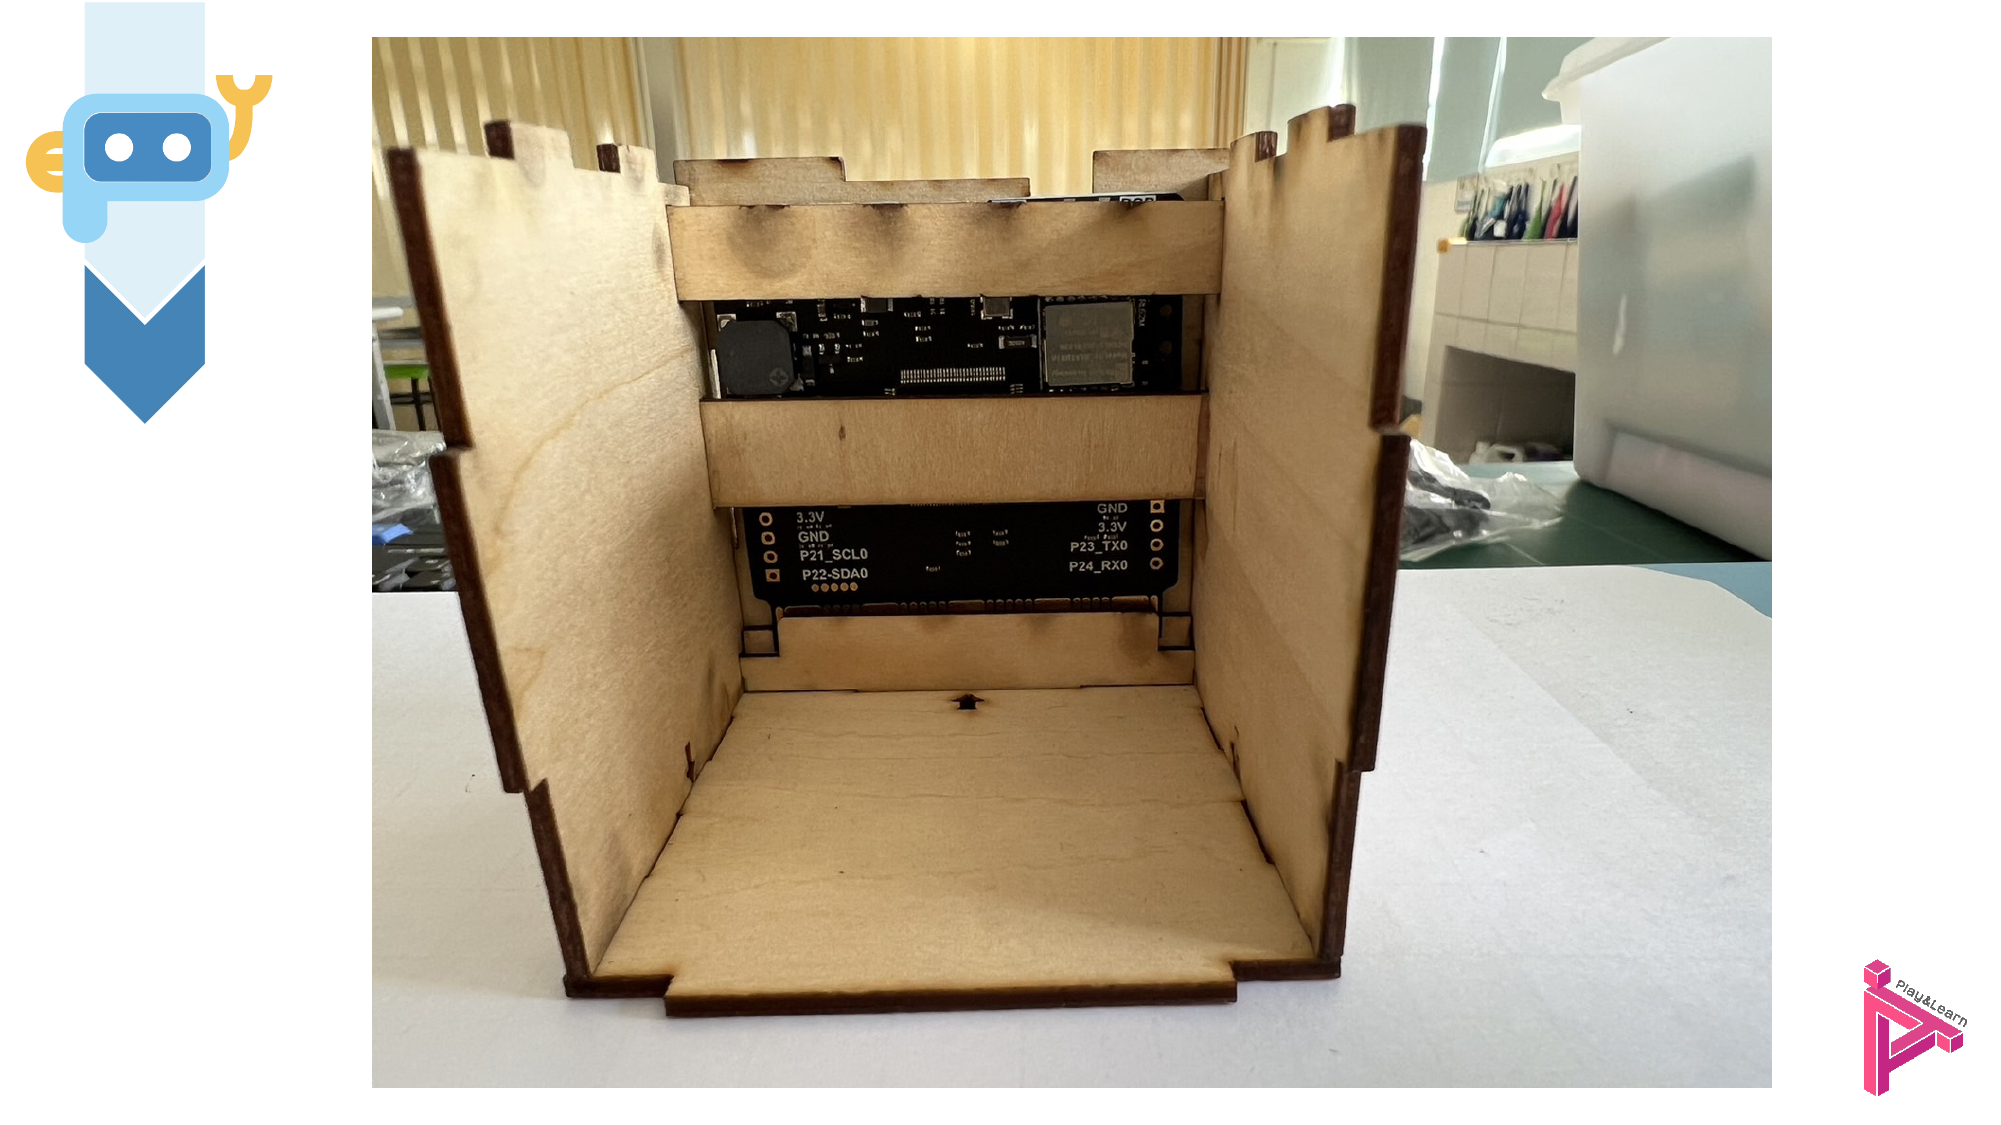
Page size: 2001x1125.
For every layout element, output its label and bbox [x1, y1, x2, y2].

picture [372, 37, 1772, 1088]
picture [1864, 959, 1971, 1096]
